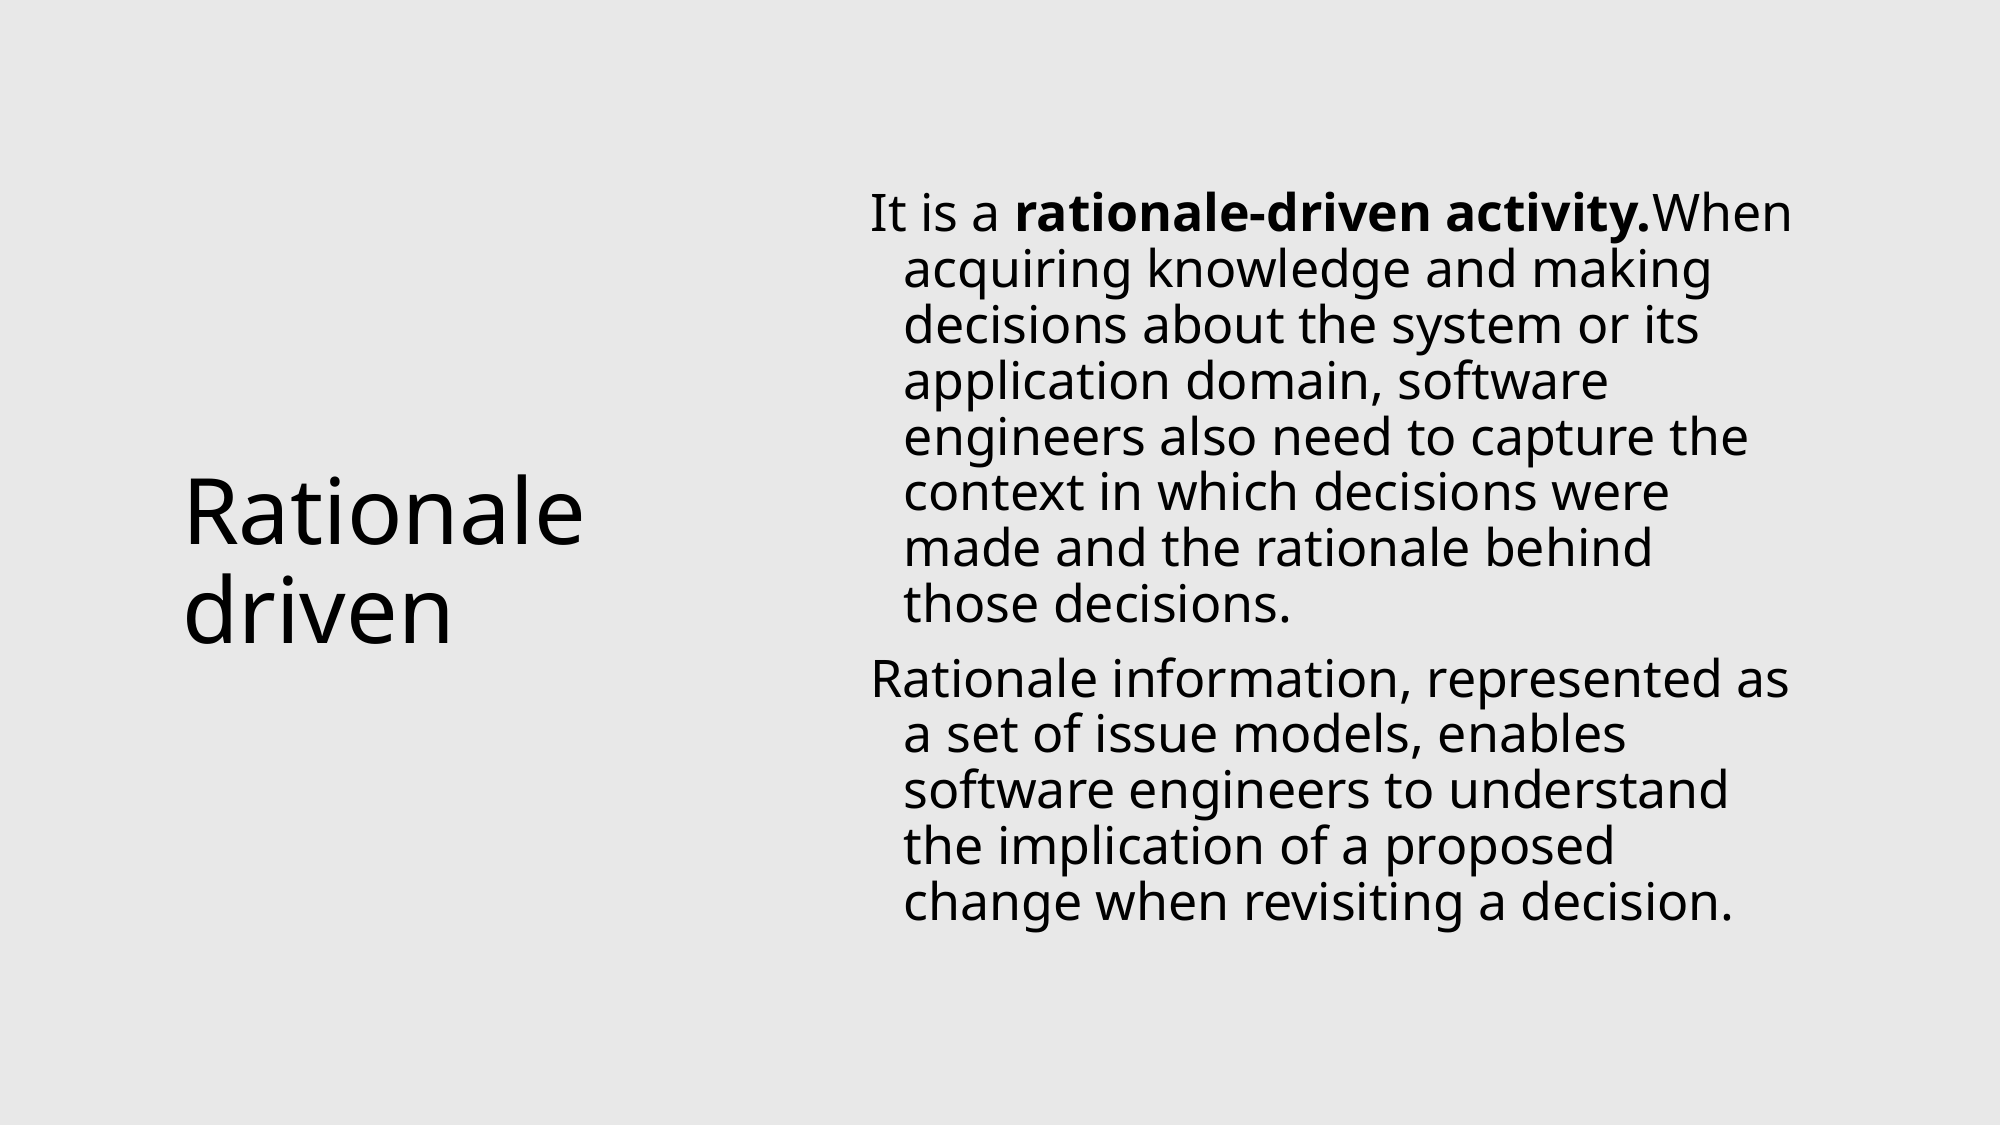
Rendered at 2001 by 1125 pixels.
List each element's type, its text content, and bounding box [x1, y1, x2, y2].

list It is a rationale-driven activity.When acquiring knowledge and making decisions about the system or its application domain, software engineers also need to capture the context in which decisions were made and the rationale behind those decisions. Rationale information, represented as a set of issue models, enables software engineers to understand the implication of a proposed change when revisiting a decision. [855, 179, 1813, 950]
title Rationale driven [167, 179, 670, 950]
